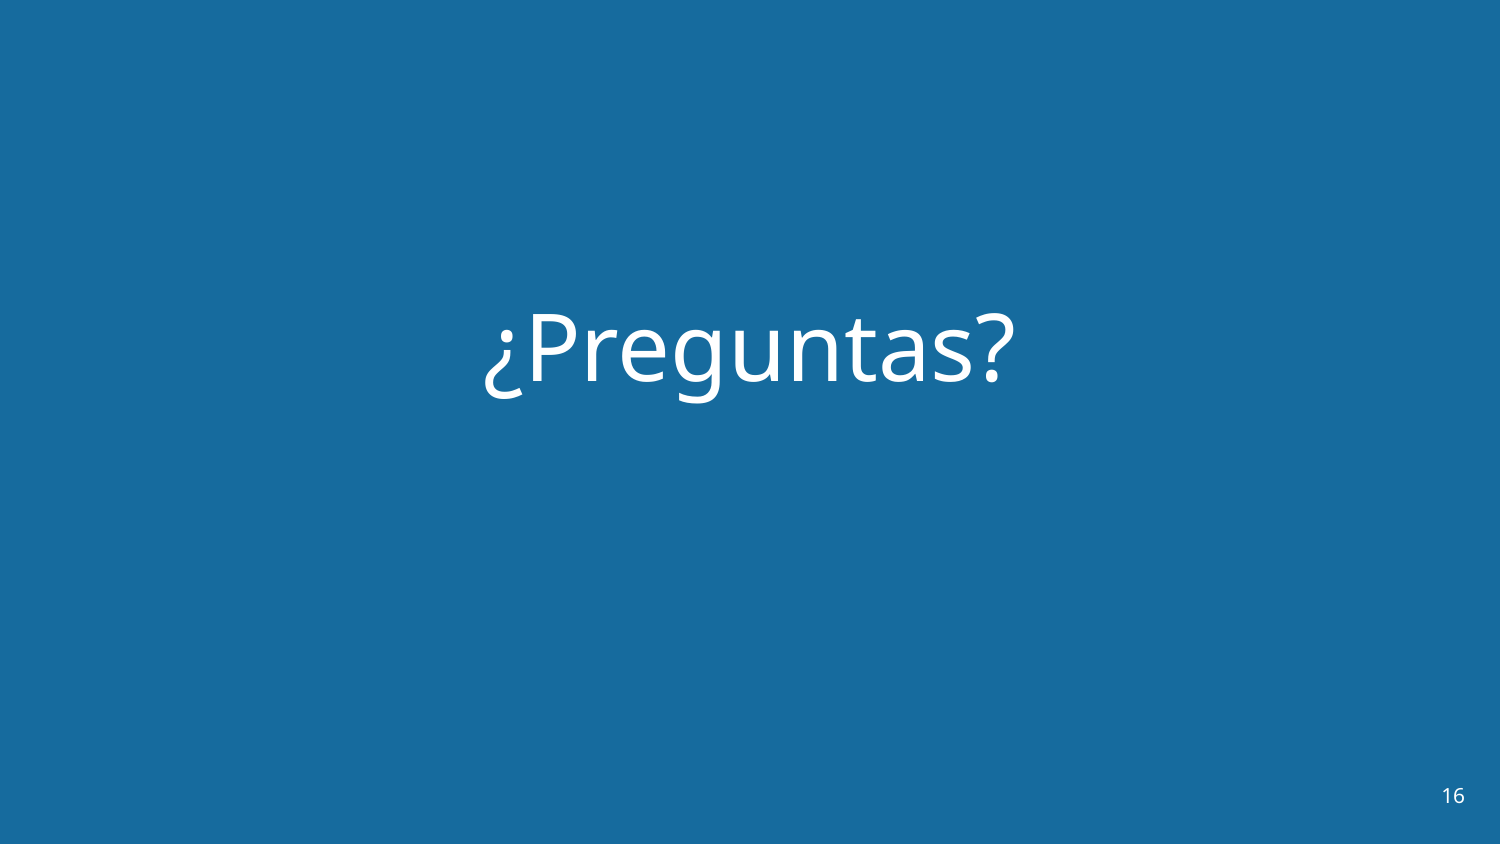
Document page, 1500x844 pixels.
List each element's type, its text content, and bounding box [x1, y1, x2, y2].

slide_number ‹#› [1389, 764, 1480, 830]
title ¿Preguntas? [51, 272, 1449, 422]
